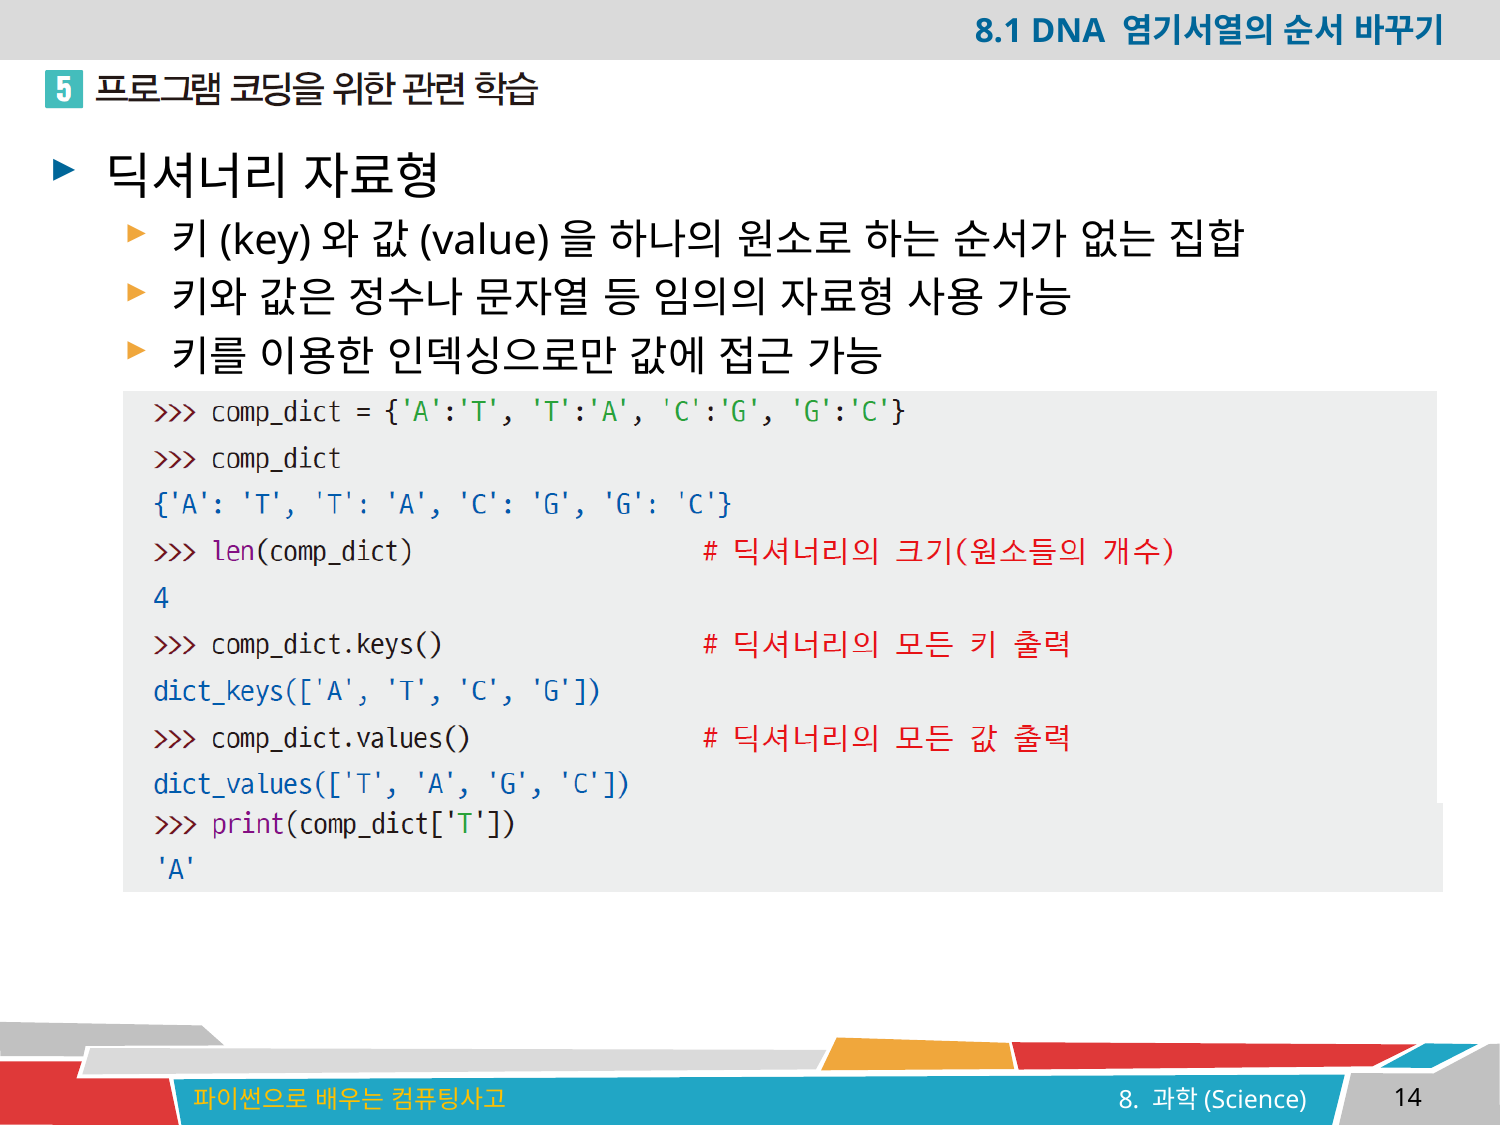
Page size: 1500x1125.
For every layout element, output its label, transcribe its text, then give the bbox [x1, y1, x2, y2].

picture [38, 62, 1375, 116]
slide_number 14 [1361, 1080, 1437, 1118]
list 딕셔너리 자료형 키(key)와 값(value)을 하나의 원소로 하는 순서가 없는 집합 키와 값은 정수나 문자열 등 임의의 자료형 사용 가능 키를 이용한 인덱싱으로만 값에 접근 가능 [34, 76, 1461, 994]
title 8.1 DNA 염기서열의 순서 바꾸기 [75, 6, 1461, 52]
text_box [123, 391, 1443, 892]
